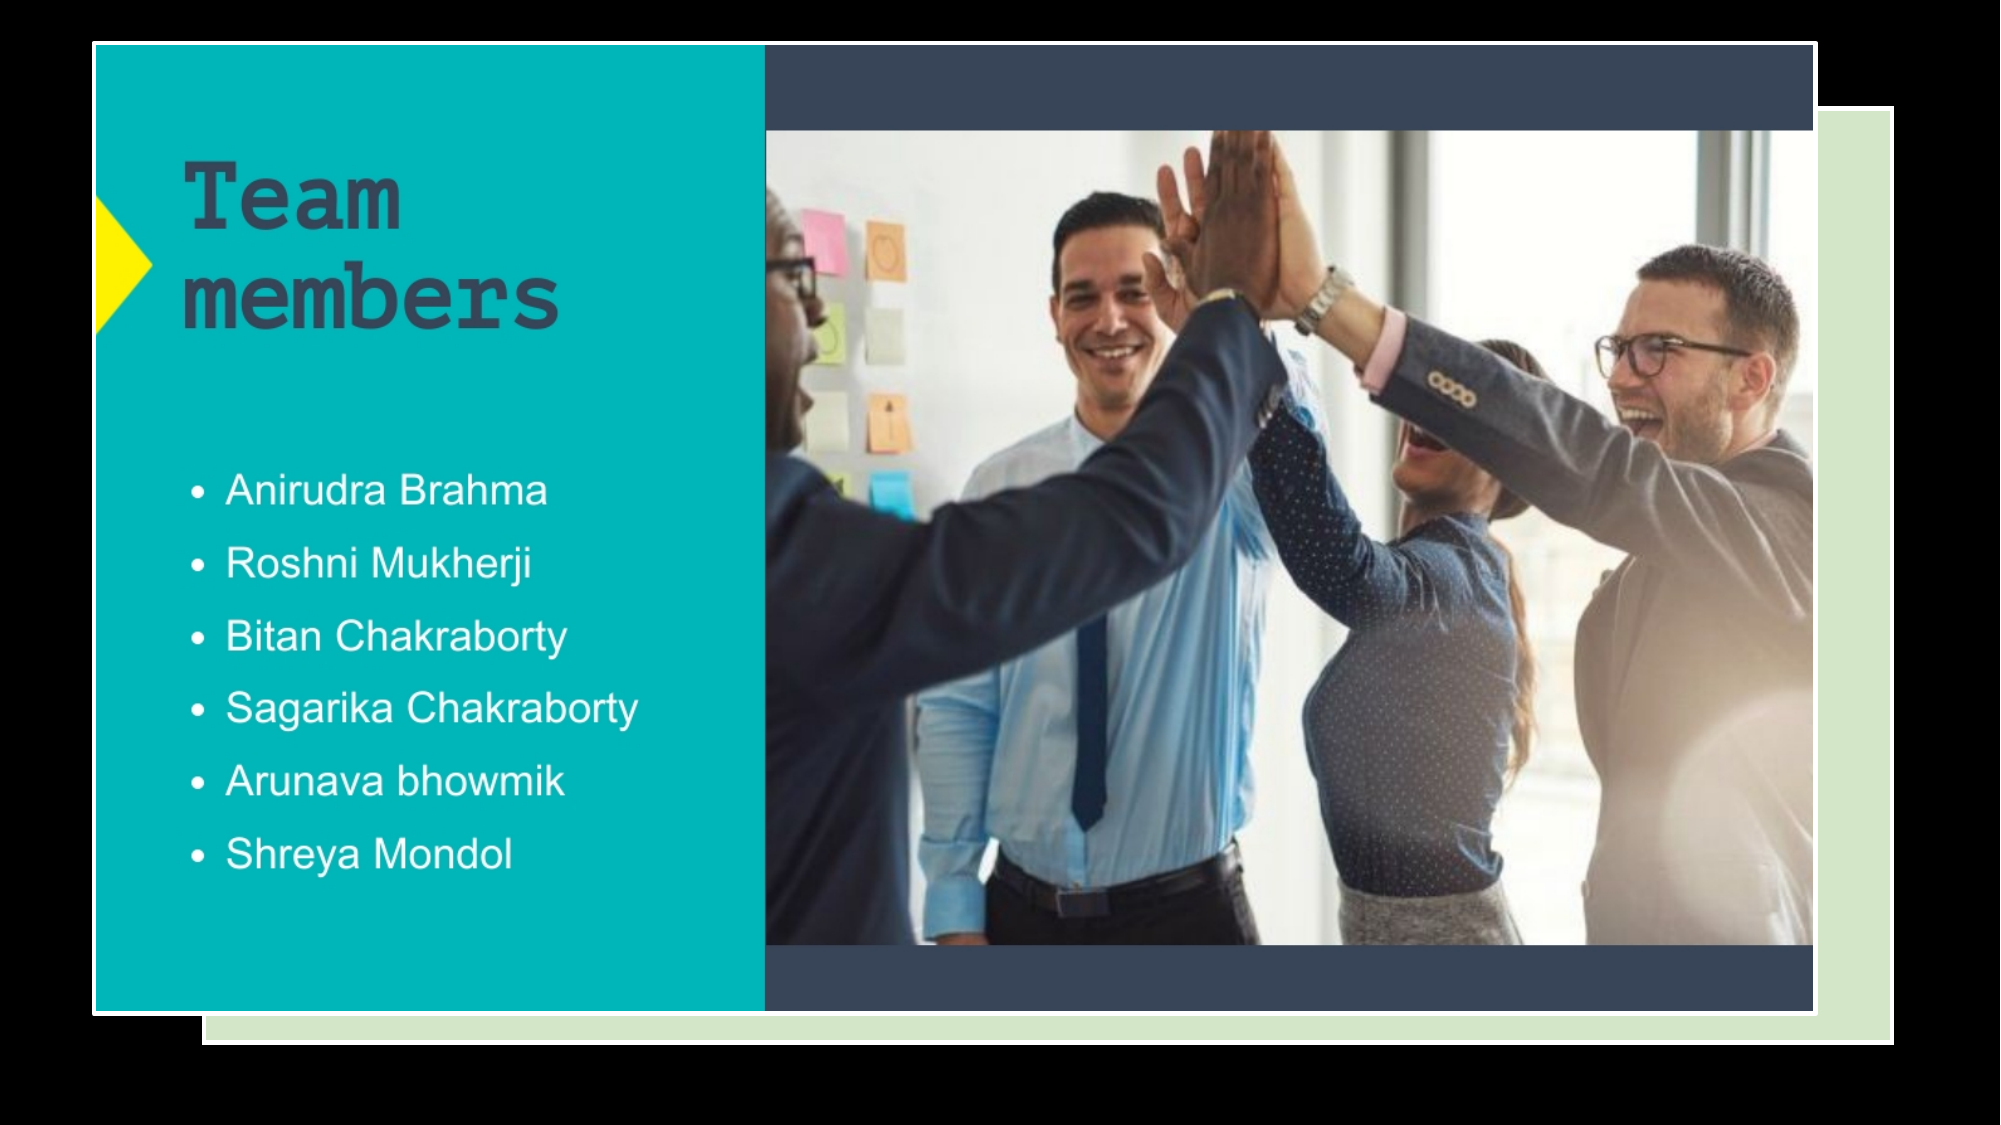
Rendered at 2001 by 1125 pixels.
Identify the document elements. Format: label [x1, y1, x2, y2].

picture [96, 45, 1814, 1012]
text_box [203, 108, 1893, 1044]
text_box [0, 0, 2000, 1125]
